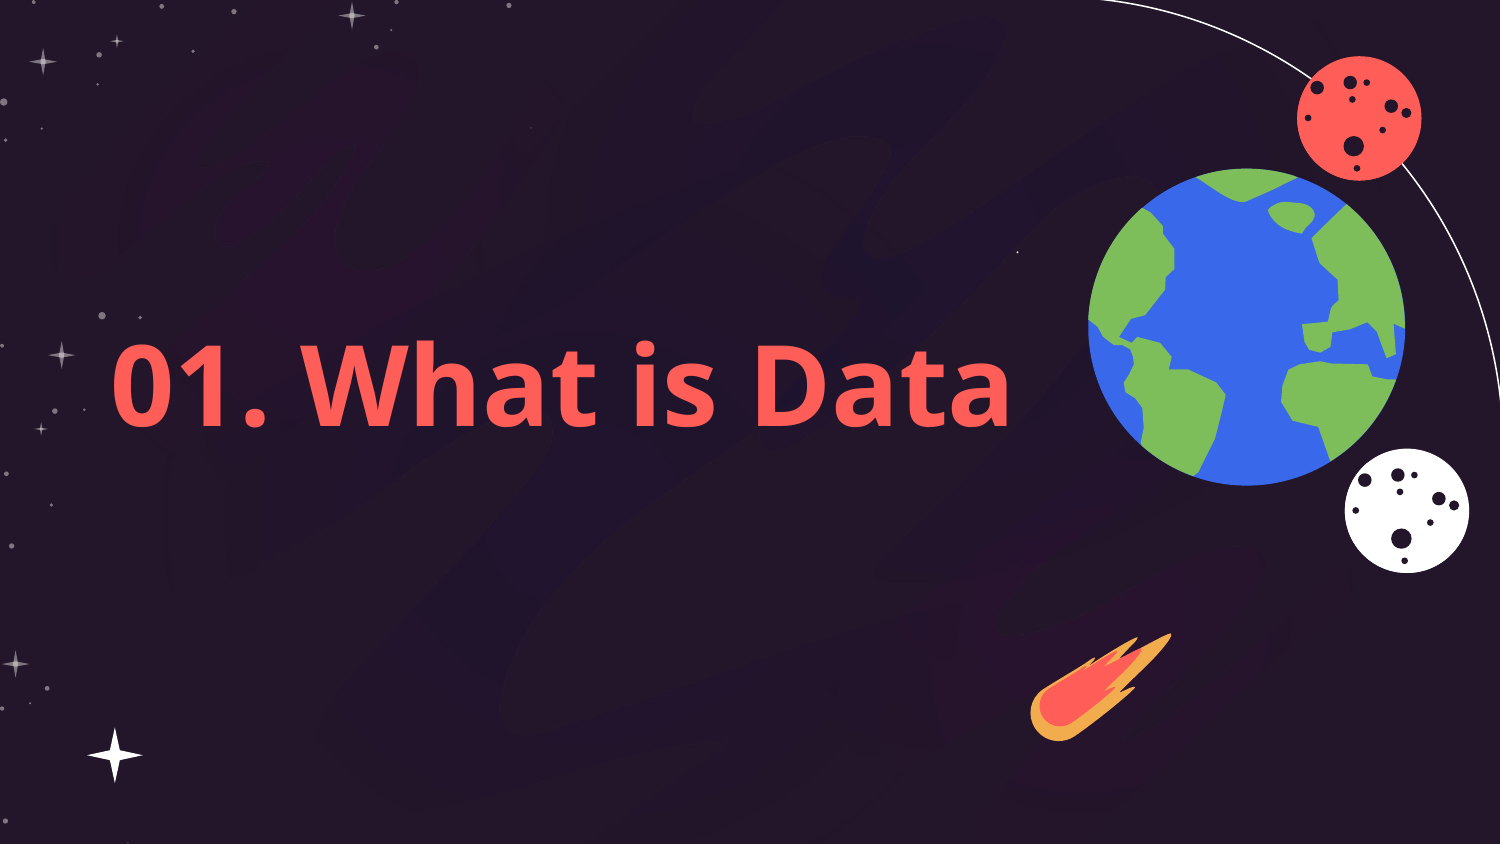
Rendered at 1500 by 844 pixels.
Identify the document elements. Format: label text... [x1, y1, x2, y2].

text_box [1026, 633, 1173, 742]
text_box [1016, 168, 1406, 486]
text_box [1410, 188, 1500, 449]
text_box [1344, 448, 1470, 574]
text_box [1296, 55, 1422, 181]
text_box [1051, 0, 1291, 167]
title 01. What is Data [95, 306, 1011, 457]
